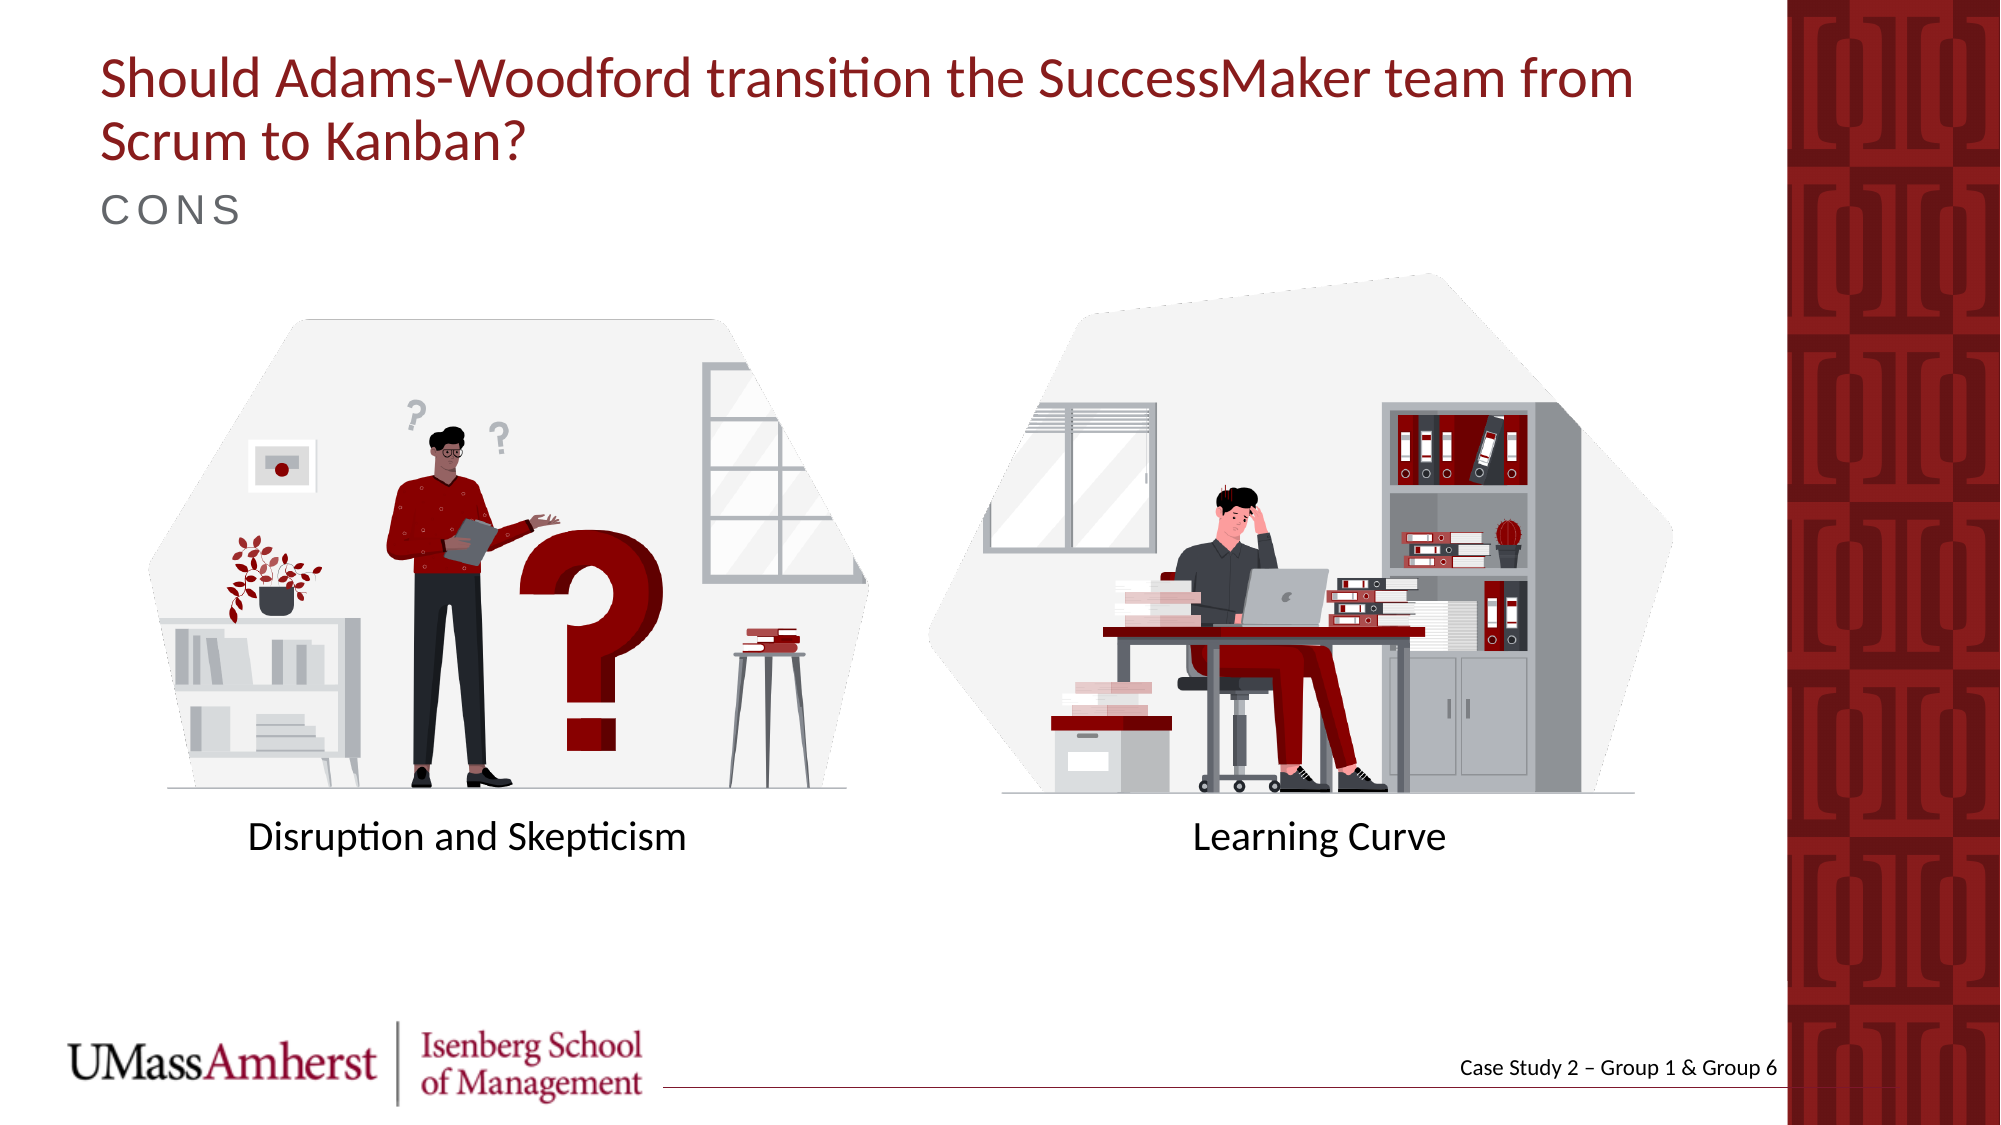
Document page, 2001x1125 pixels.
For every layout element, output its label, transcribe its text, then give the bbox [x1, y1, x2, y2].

picture [55, 1012, 652, 1118]
list Should Adams-Woodford transition the SuccessMaker team from Scrum to Kanban? [85, 39, 1801, 259]
picture [58, 0, 2000, 1125]
